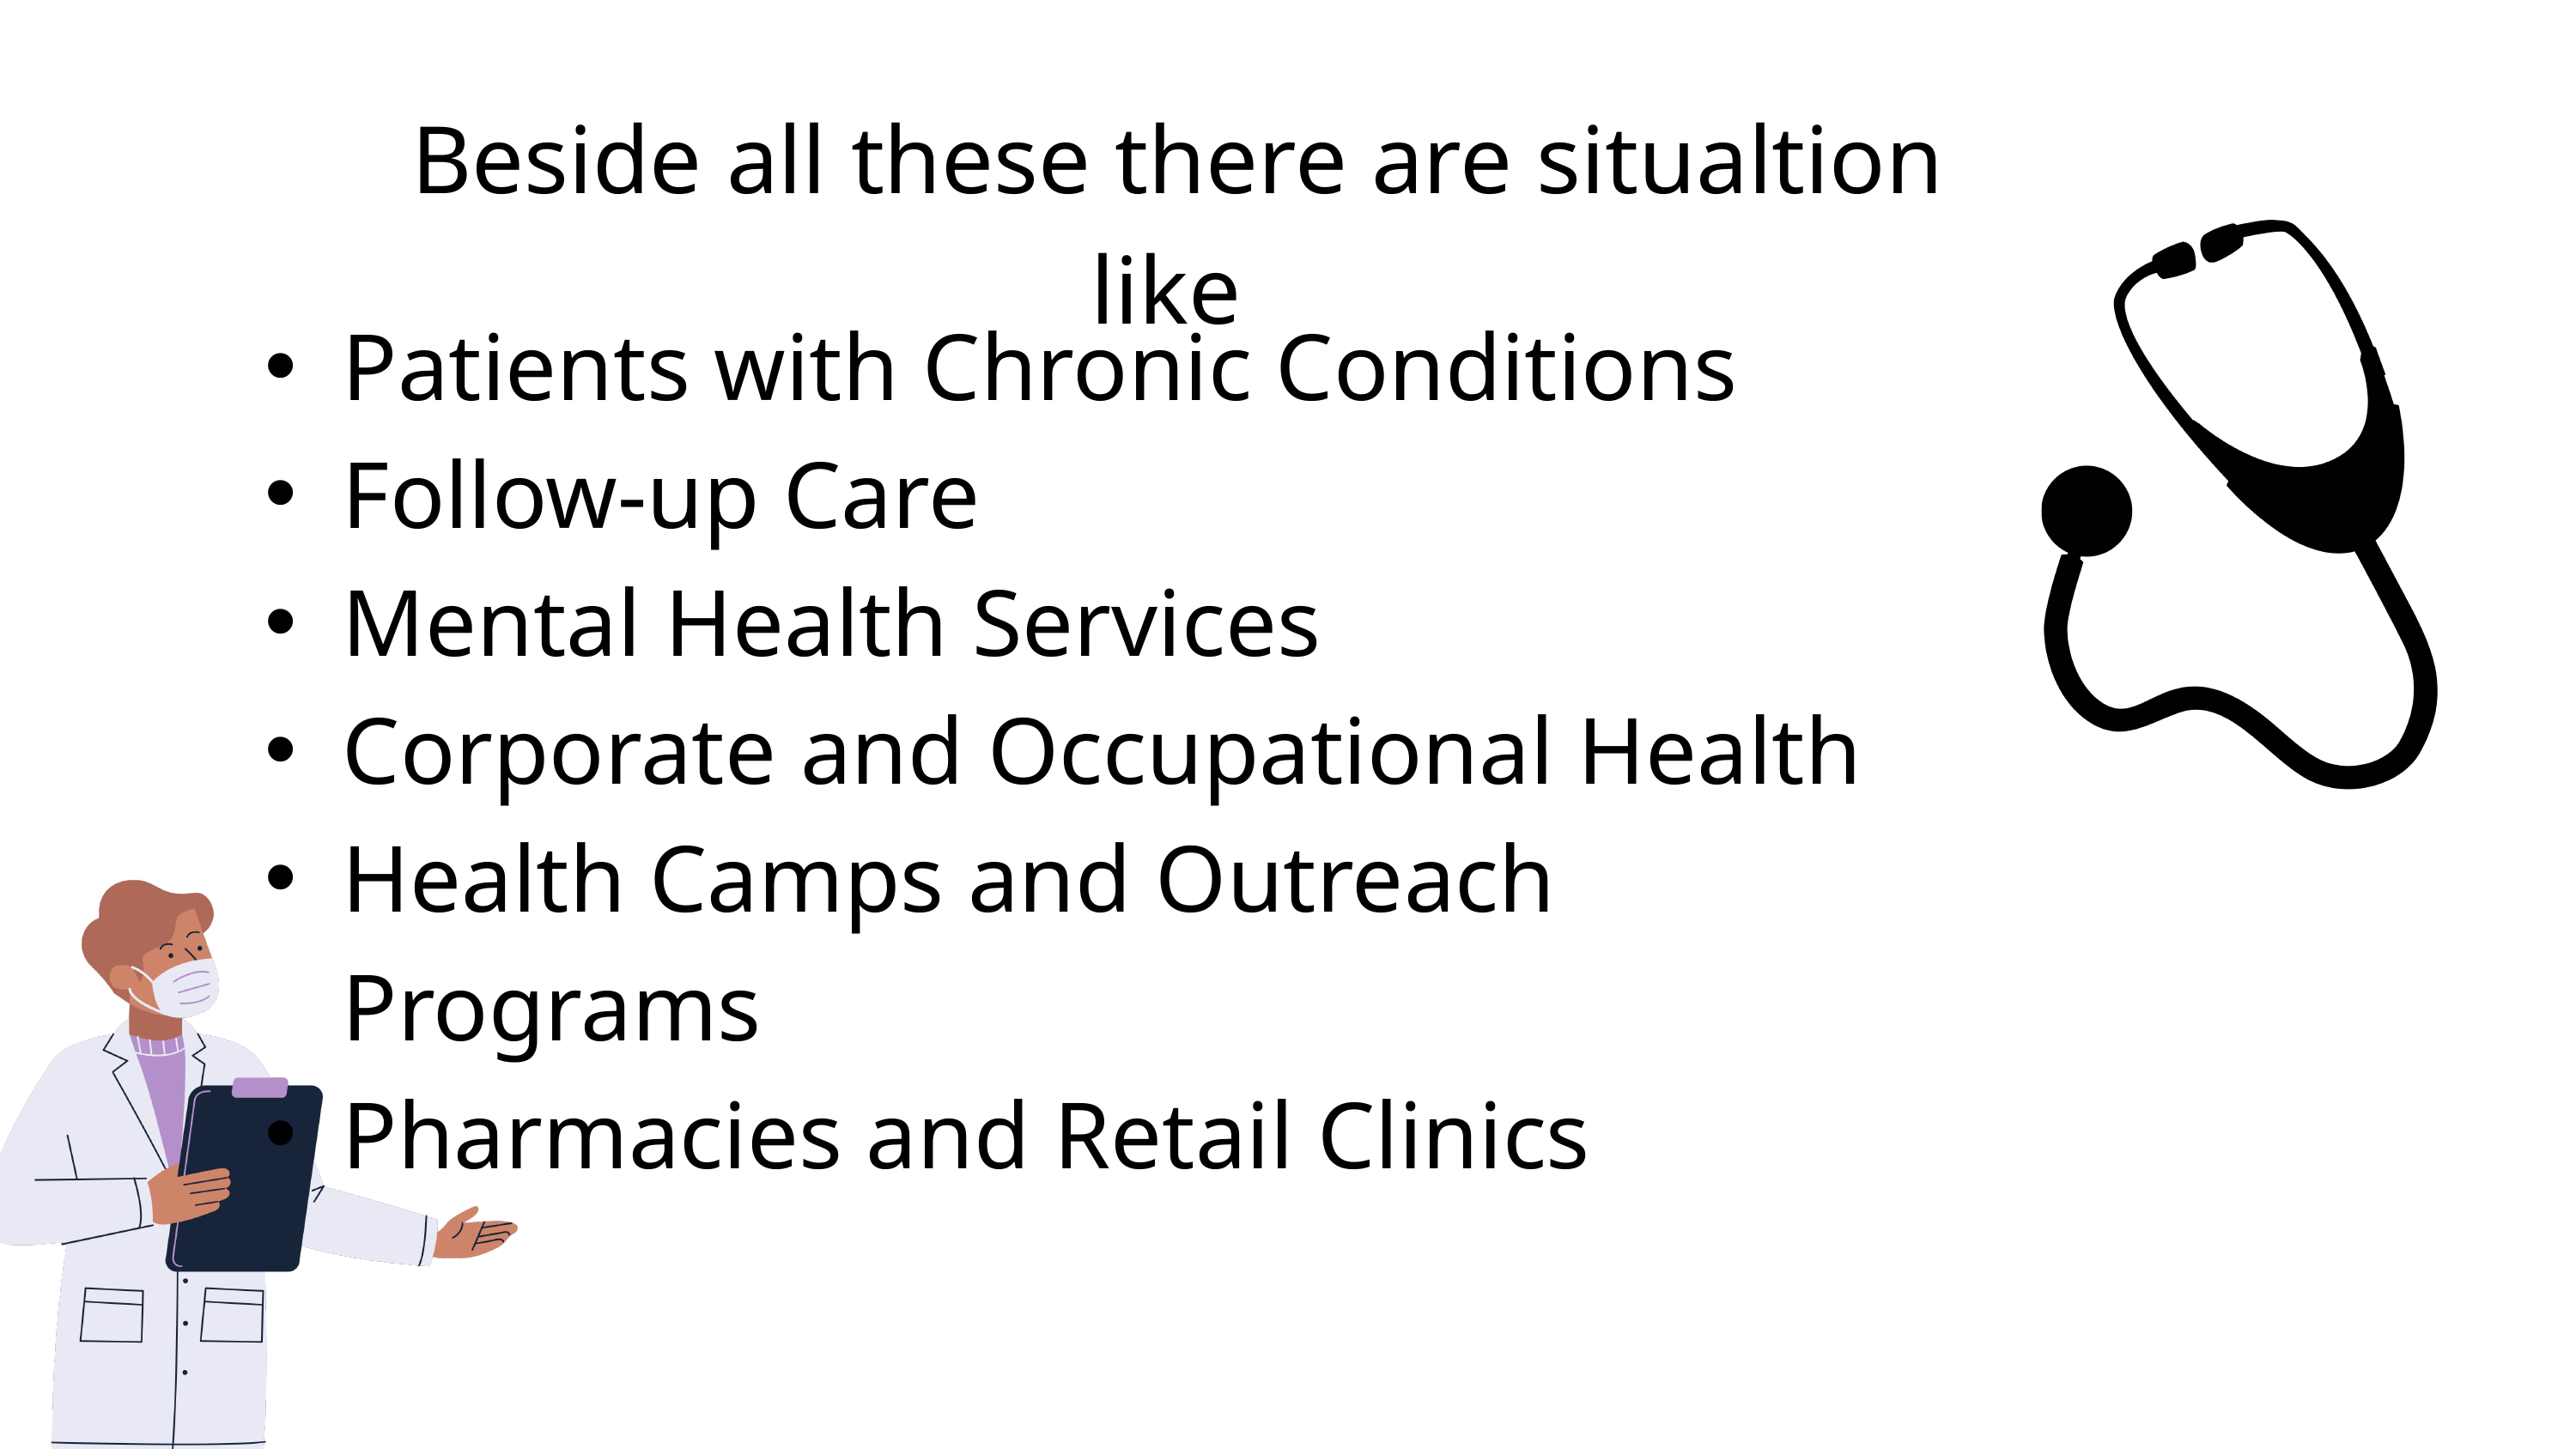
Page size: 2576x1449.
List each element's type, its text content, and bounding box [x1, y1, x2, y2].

text_box Beside all these there are situaltion like [368, 82, 1988, 473]
text_box [0, 876, 519, 1449]
text_box Patients with Chronic Conditions Follow-up Care Mental Health Services Corporate and Occupational Health Health Camps and Outreach Programs Pharmacies and Retail Clinics [186, 290, 1893, 1187]
text_box [2041, 219, 2458, 799]
